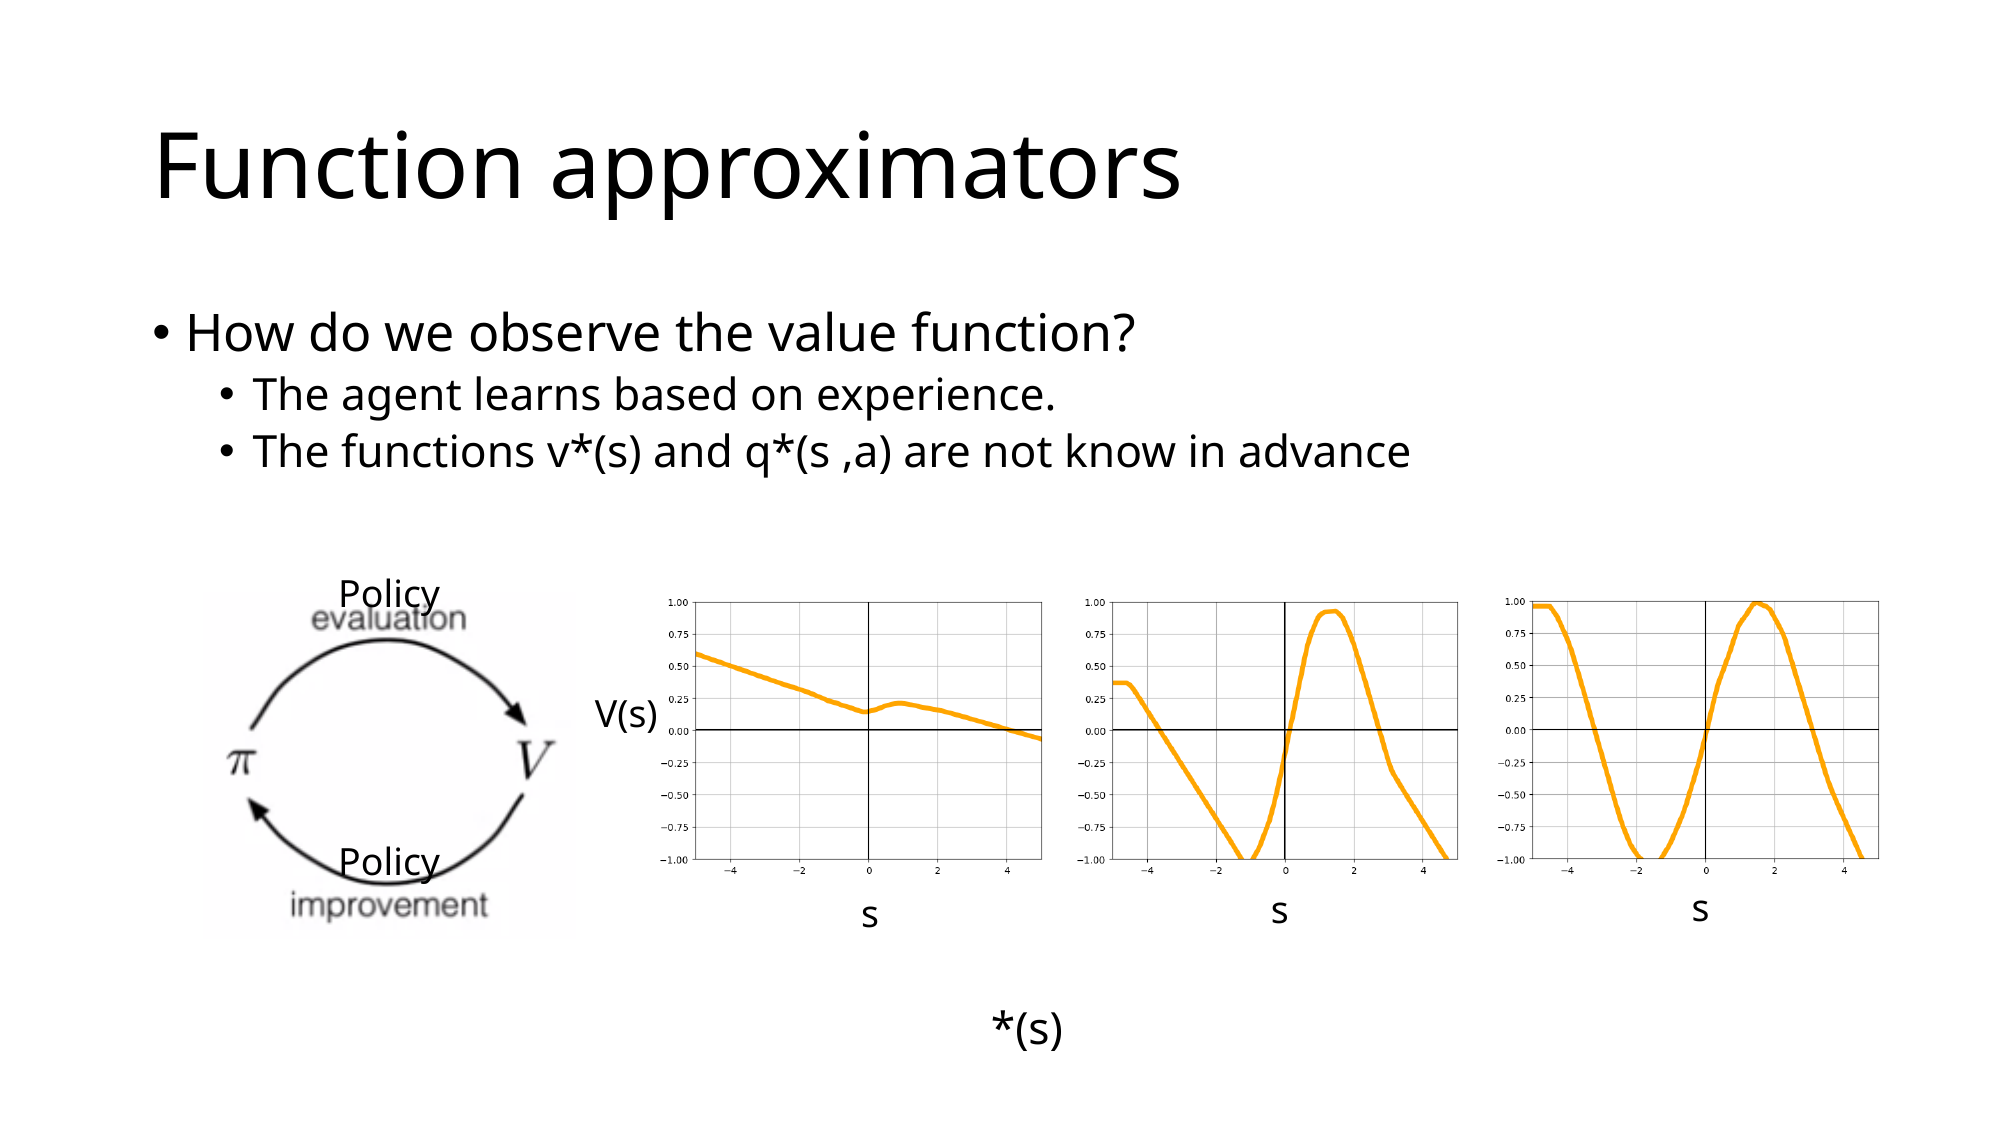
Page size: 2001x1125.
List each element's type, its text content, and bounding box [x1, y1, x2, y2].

text_box s [1676, 883, 1801, 937]
text_box V(s) [580, 682, 652, 742]
text_box s [1256, 883, 1381, 938]
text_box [652, 590, 1885, 883]
title Function approximators [137, 59, 1863, 278]
text_box s [846, 883, 971, 943]
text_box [203, 561, 577, 940]
